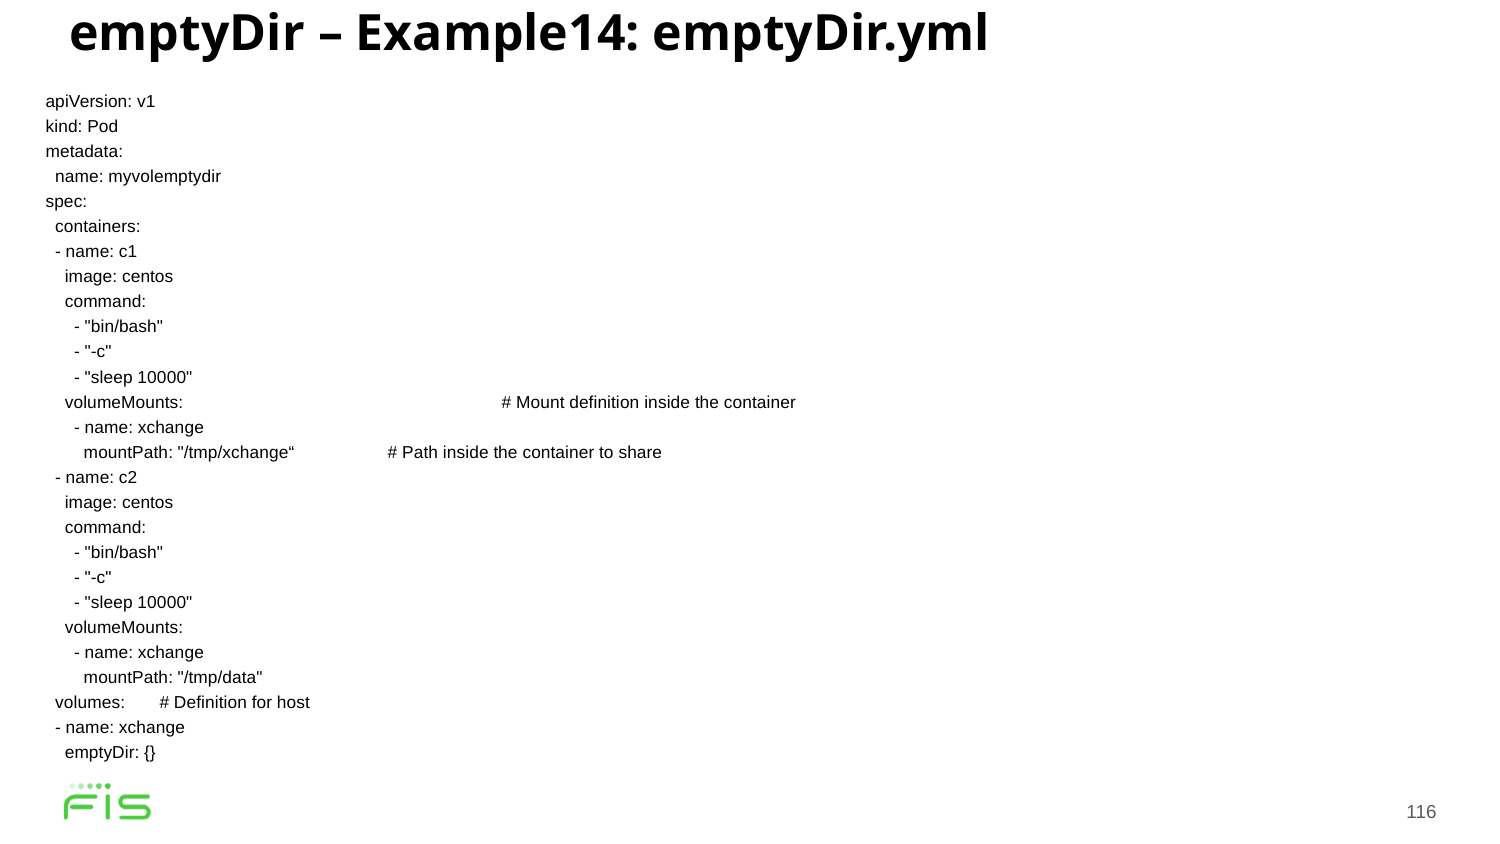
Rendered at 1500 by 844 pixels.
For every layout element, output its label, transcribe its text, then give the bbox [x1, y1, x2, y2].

text_box apiVersion: v1 kind: Pod metadata: name: myvolemptydir spec: containers: - name: c1 image: centos command: - "bin/bash" - "-c" - "sleep 10000" volumeMounts: # Mount definition inside the container - name: xchange mountPath: "/tmp/xchange“ # Path inside the container to share - name: c2 image: centos command: - "bin/bash" - "-c" - "sleep 10000" volumeMounts: - name: xchange mountPath: "/tmp/data" volumes: # Definition for host - name: xchange emptyDir: {} [30, 78, 1500, 770]
picture [58, 780, 154, 823]
slide_number 116 [1359, 800, 1437, 823]
text_box emptyDir – Example14: emptyDir.yml [54, 0, 1450, 78]
